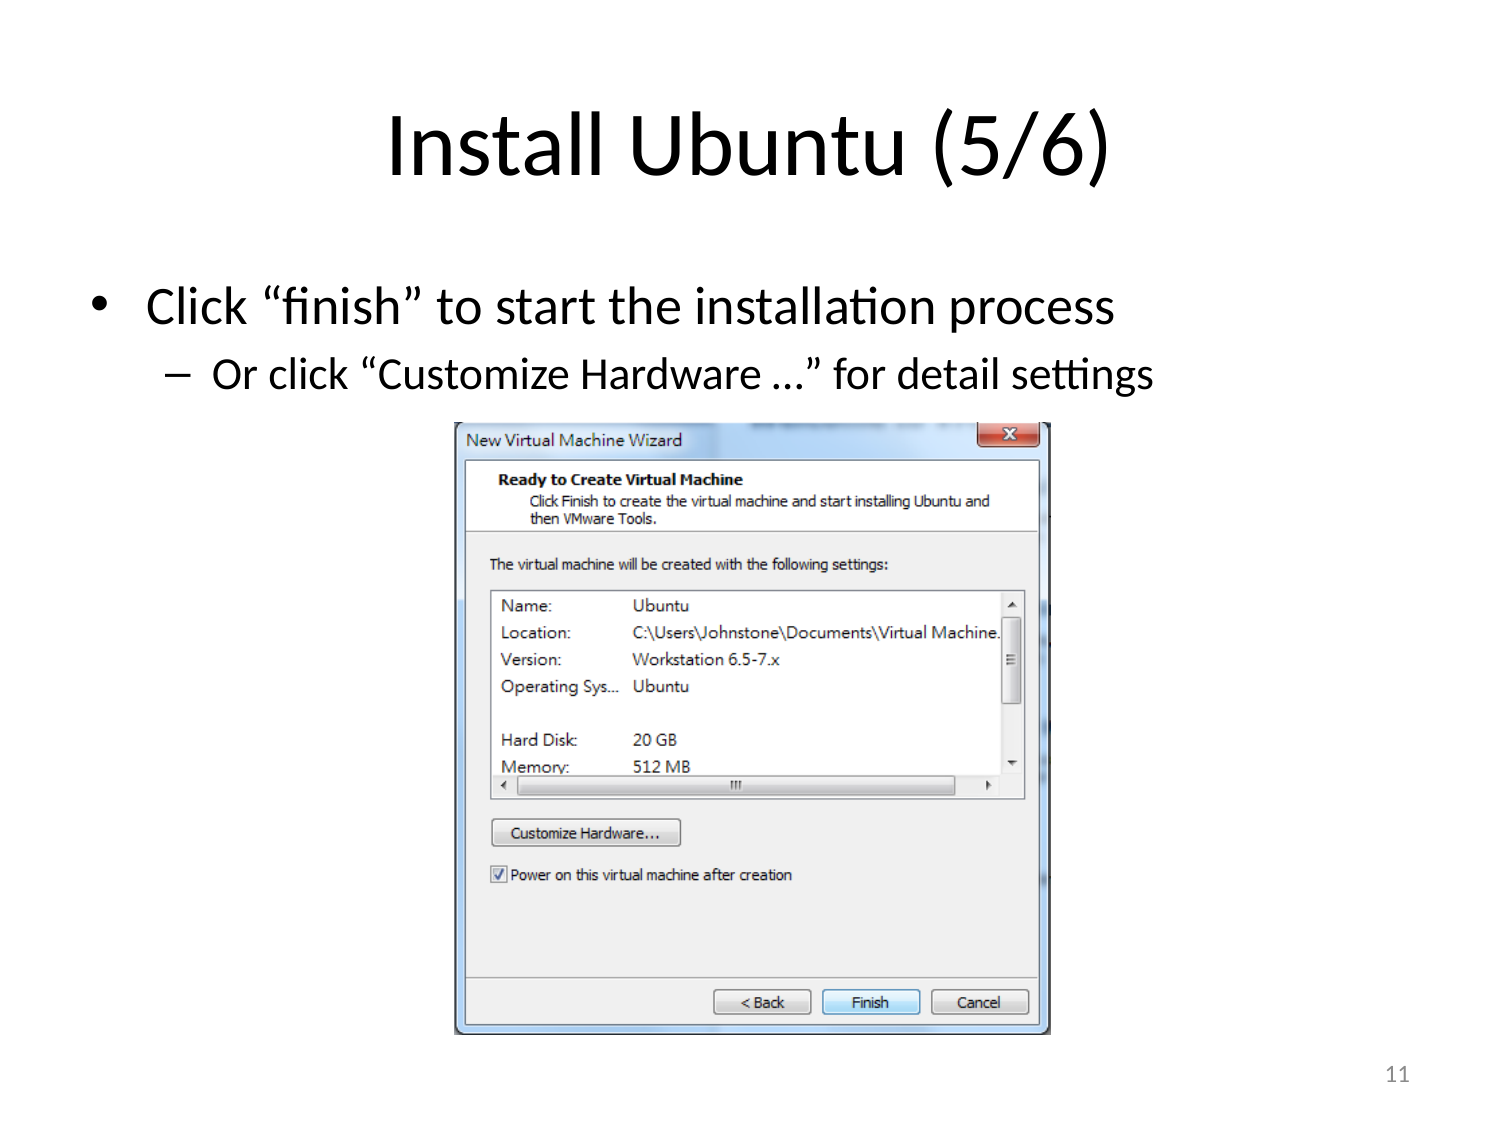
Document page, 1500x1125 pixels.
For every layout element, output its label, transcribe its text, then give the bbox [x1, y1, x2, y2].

picture [454, 422, 1051, 1036]
title Install Ubuntu (5/6) [75, 45, 1425, 233]
slide_number 11 [1074, 1042, 1425, 1103]
list Click “finish” to start the installation process Or click “Customize Hardware …” for detail settings [75, 262, 1425, 1005]
